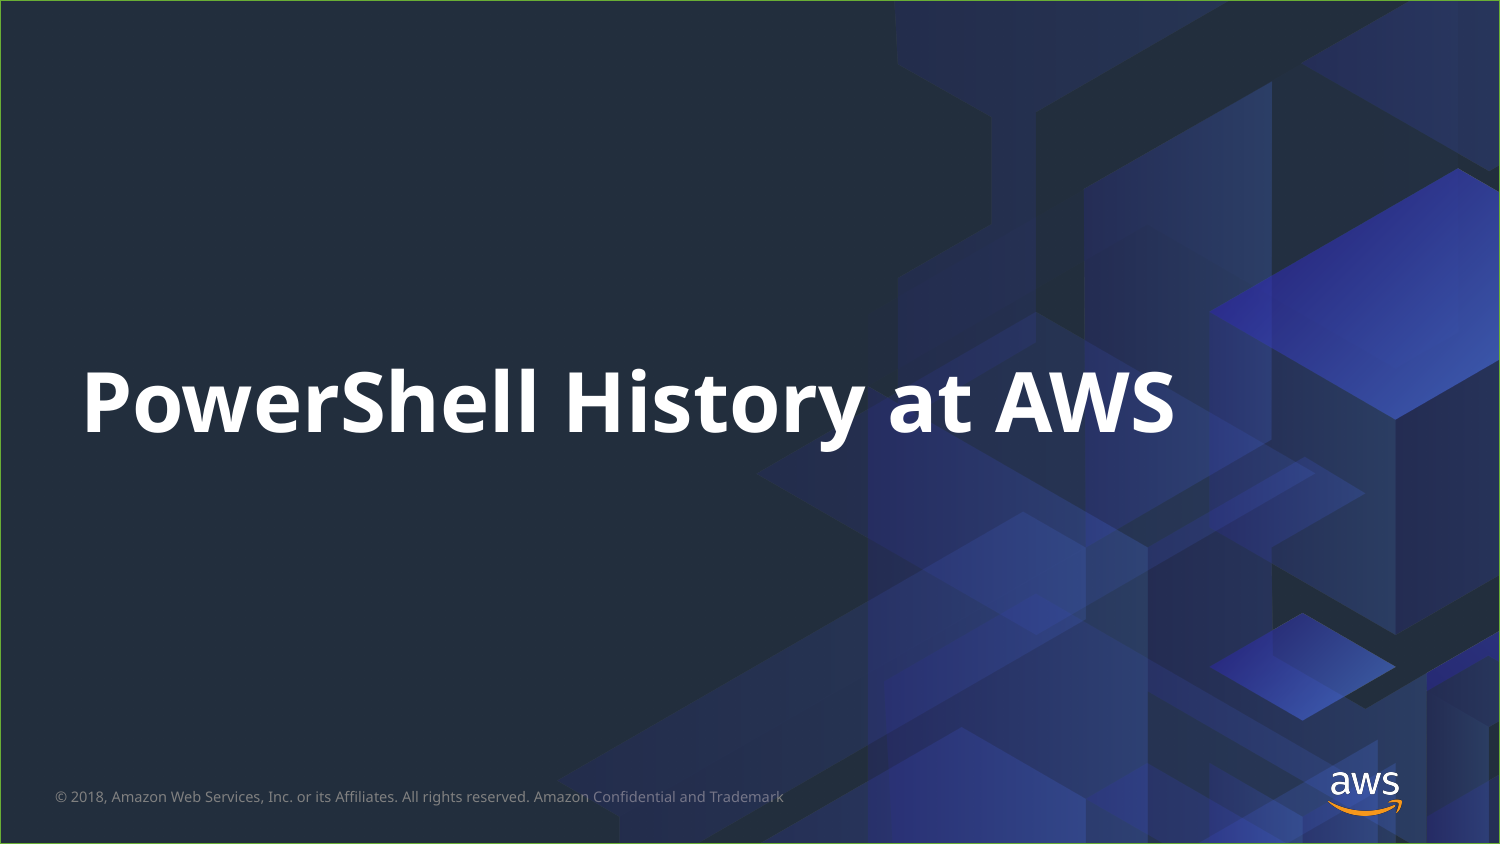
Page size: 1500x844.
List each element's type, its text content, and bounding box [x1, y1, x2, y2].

picture [1, 1, 1499, 843]
title PowerShell History at AWS [65, 323, 1340, 476]
